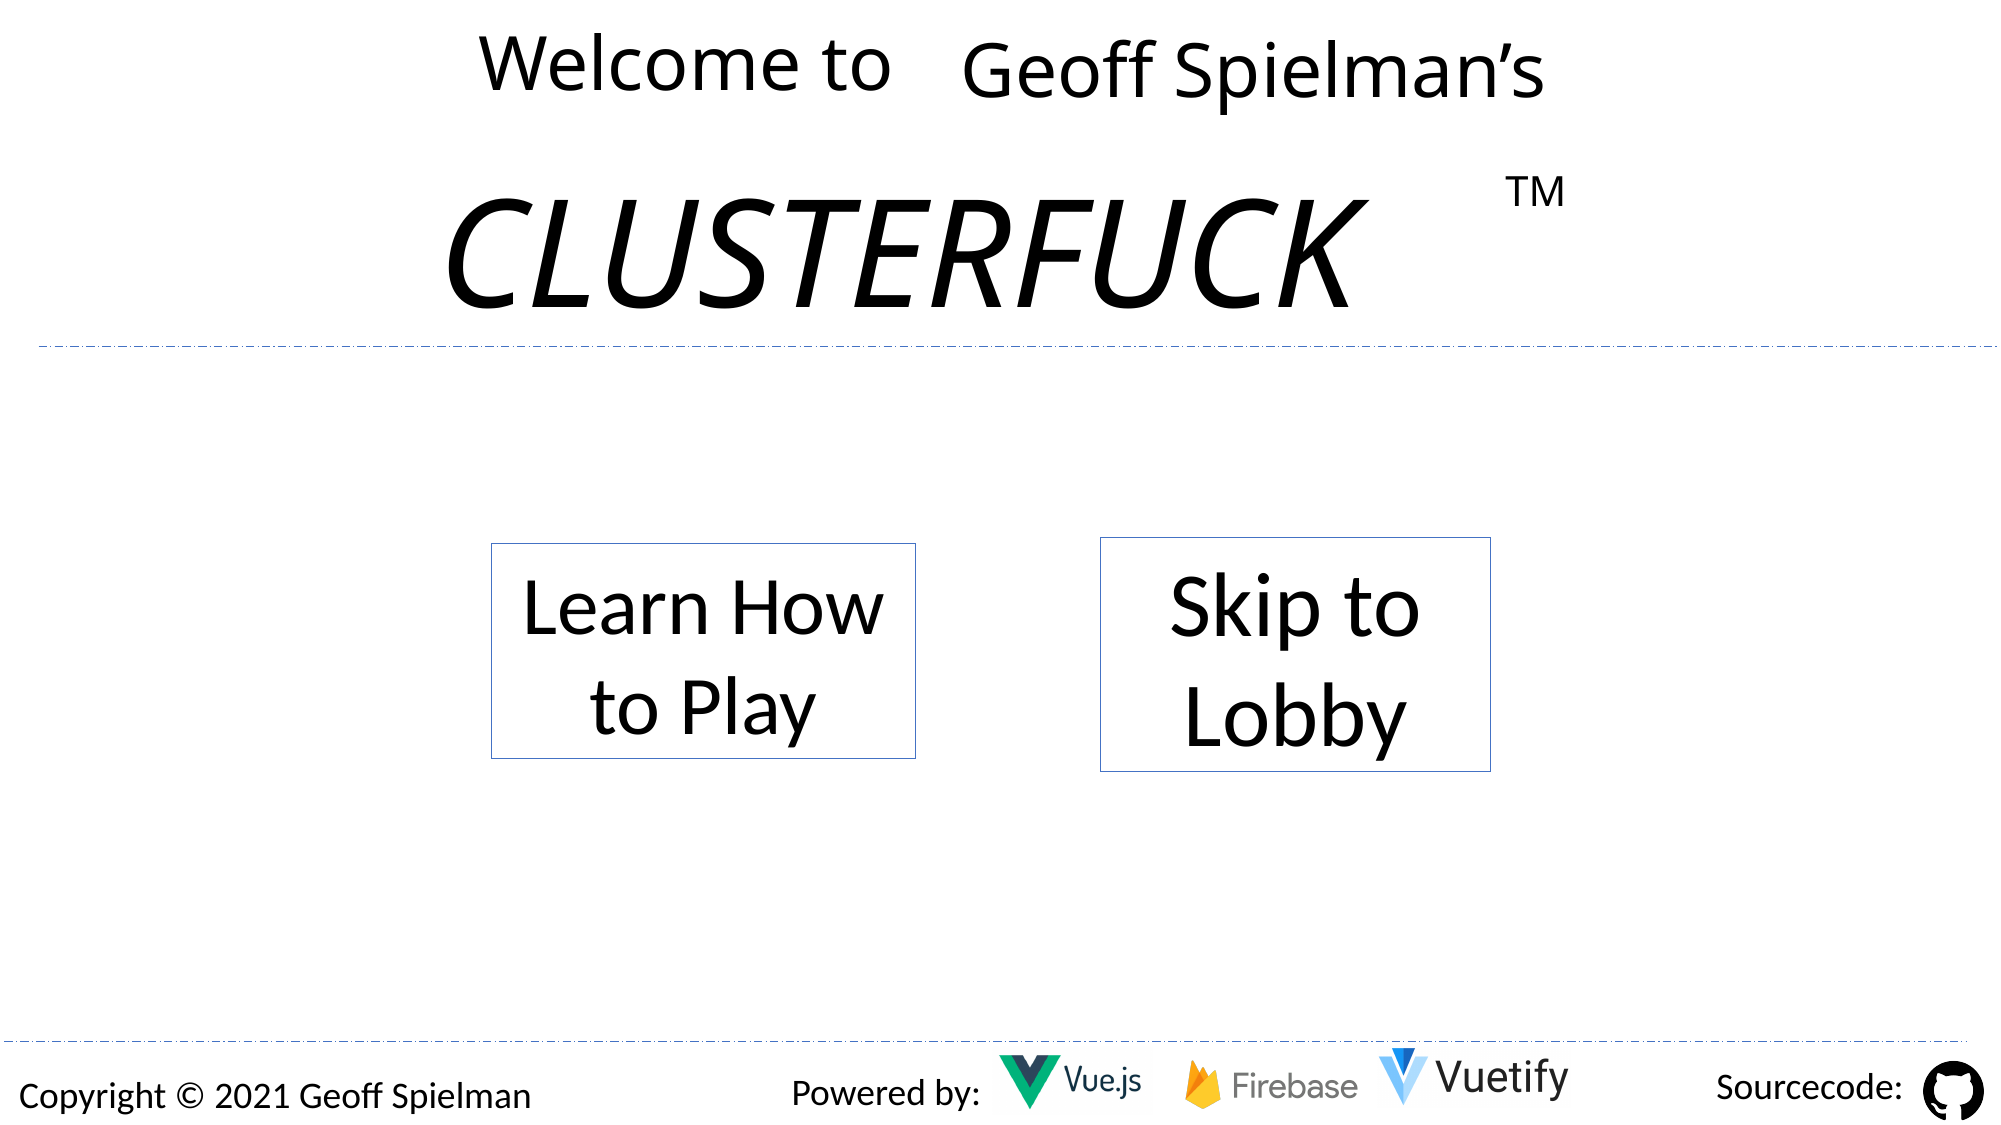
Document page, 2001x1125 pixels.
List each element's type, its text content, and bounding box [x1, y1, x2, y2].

text_box Welcome to [463, 7, 972, 113]
text_box TM [1490, 157, 1690, 223]
text_box Copyright © 2021 Geoff Spielman [4, 1064, 560, 1124]
text_box Powered by: [776, 1060, 1115, 1120]
text_box Learn How to Play [491, 543, 916, 759]
text_box CLUSTERFUCK [423, 149, 1519, 345]
text_box Sourcecode: [1701, 1054, 1924, 1114]
text_box Skip to Lobby [1100, 537, 1491, 772]
picture [1160, 1046, 1571, 1123]
picture [992, 1046, 1153, 1115]
picture [1923, 1060, 1984, 1121]
text_box Geoff Spielman’s [945, 15, 1720, 121]
